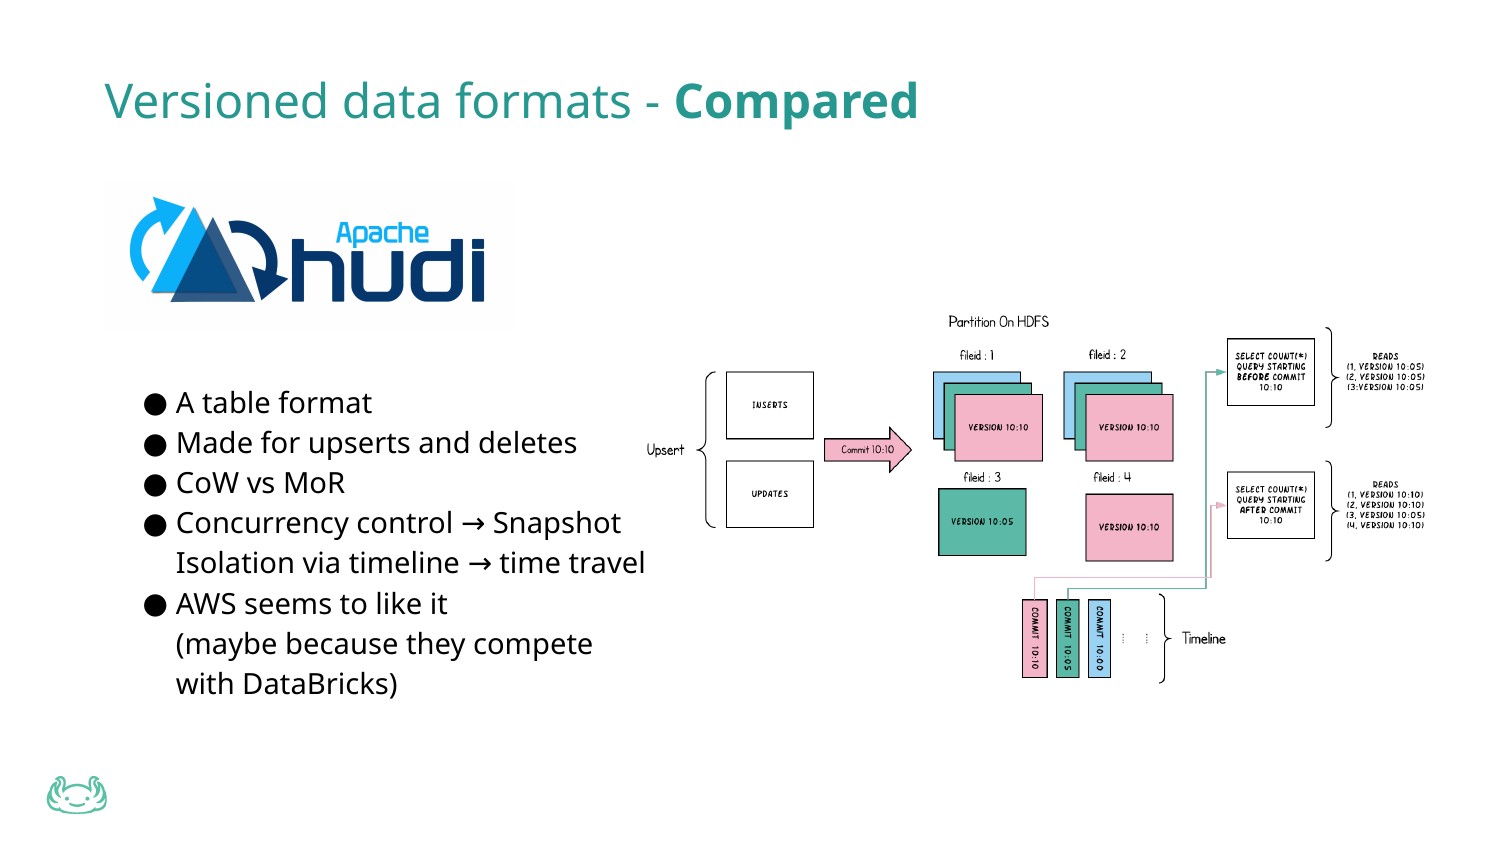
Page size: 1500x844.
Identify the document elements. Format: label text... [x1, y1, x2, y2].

picture [104, 179, 515, 330]
picture [46, 776, 107, 814]
subtitle Versioned data formats - Compared [104, 75, 1225, 130]
text_box A table format Made for upserts and deletes CoW vs MoR Concurrency control → Snapshot Isolation via timeline → time travel AWS seems to like it (maybe because they compete with DataBricks) [104, 363, 623, 662]
picture [628, 282, 1468, 705]
